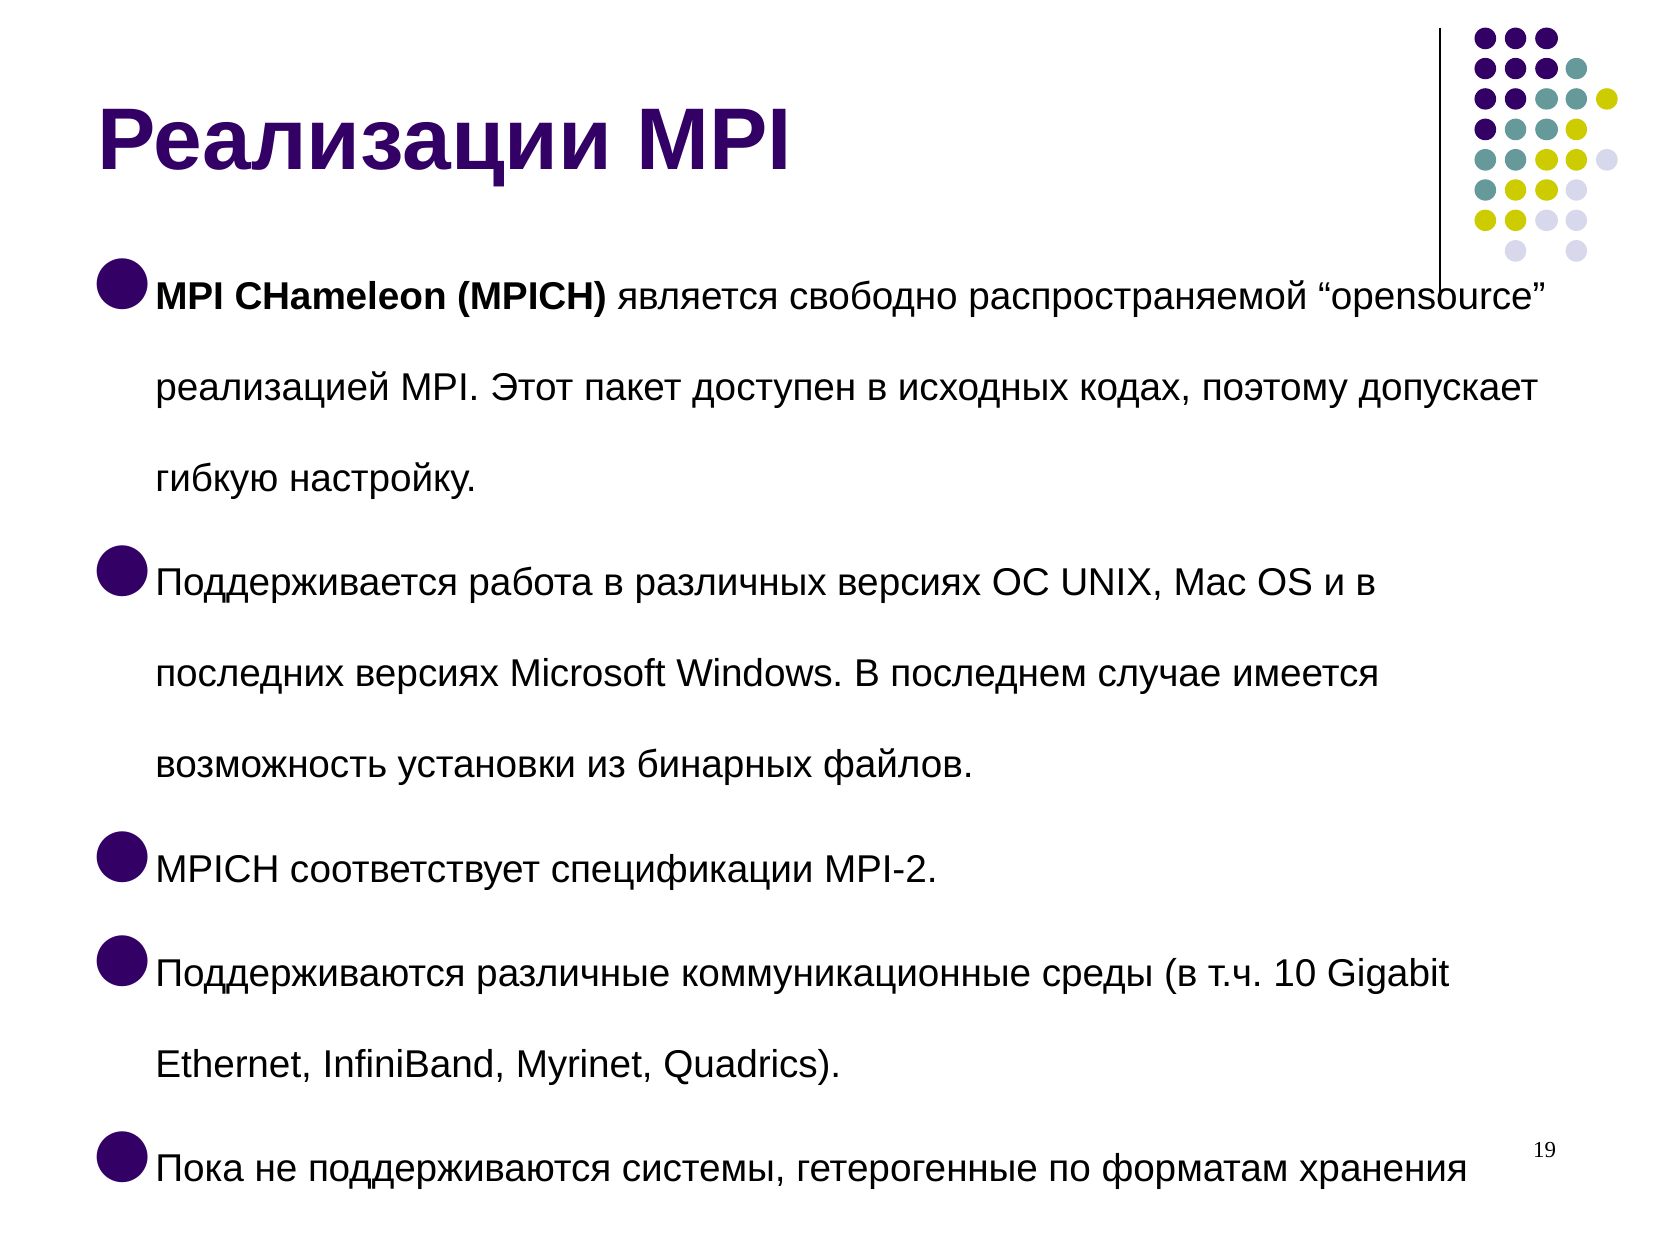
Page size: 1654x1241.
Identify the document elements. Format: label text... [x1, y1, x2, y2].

text_box ‹#› [1185, 1129, 1572, 1213]
list MPI CHameleon (MPICH) является свободно распространяемой “opensource” реализацией MPI. Этот пакет доступен в исходных кодах, поэтому допускает гибкую настройку. Поддерживается работа в различных версиях ОС UNIX, Mac OS и в последних версиях Microsoft Windows. В последнем случае имеется возможность установки из бинарных файлов. MPICH соответствует спецификации MPI-2. Поддерживаются различные коммуникационные среды (в т.ч. 10 Gigabit Ethernet, InfiniBand, Myrinet, Quadrics). Пока не поддерживаются системы, гетерогенные по форматам хранения данных. Имеется версия с поддержкой пакета Globus. Официальный сайт MPICH http://www-unix.mcs.anl.gov [78, 218, 1567, 1223]
title Реализации MPI [82, 22, 1447, 195]
